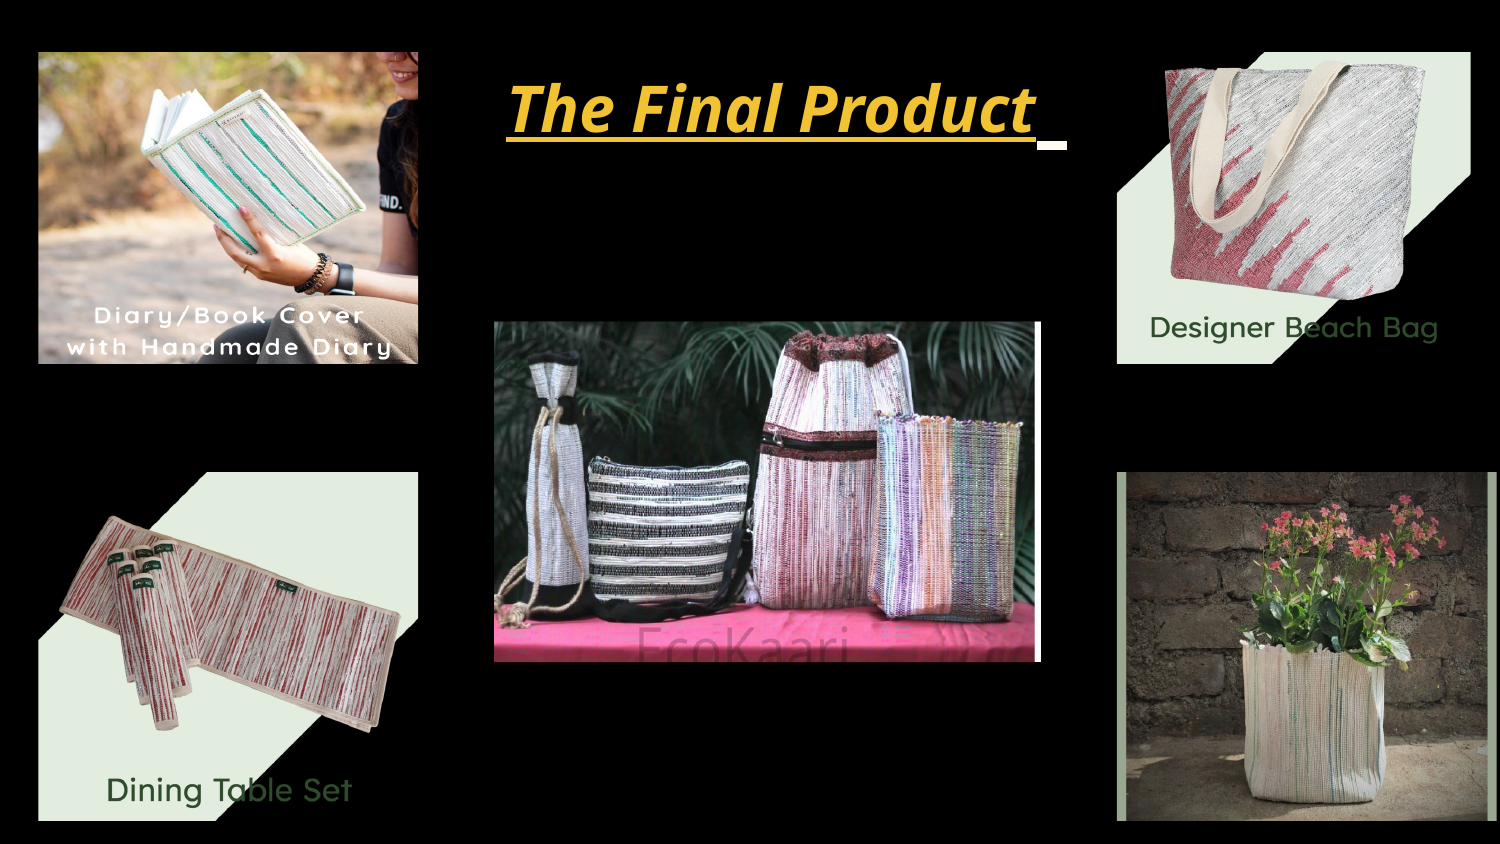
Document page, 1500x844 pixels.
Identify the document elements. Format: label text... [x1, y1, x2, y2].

picture [1116, 471, 1497, 821]
picture [38, 471, 419, 821]
title The Final Product [135, 0, 1439, 171]
picture [38, 51, 419, 364]
picture [1116, 51, 1471, 364]
picture [493, 313, 1042, 663]
